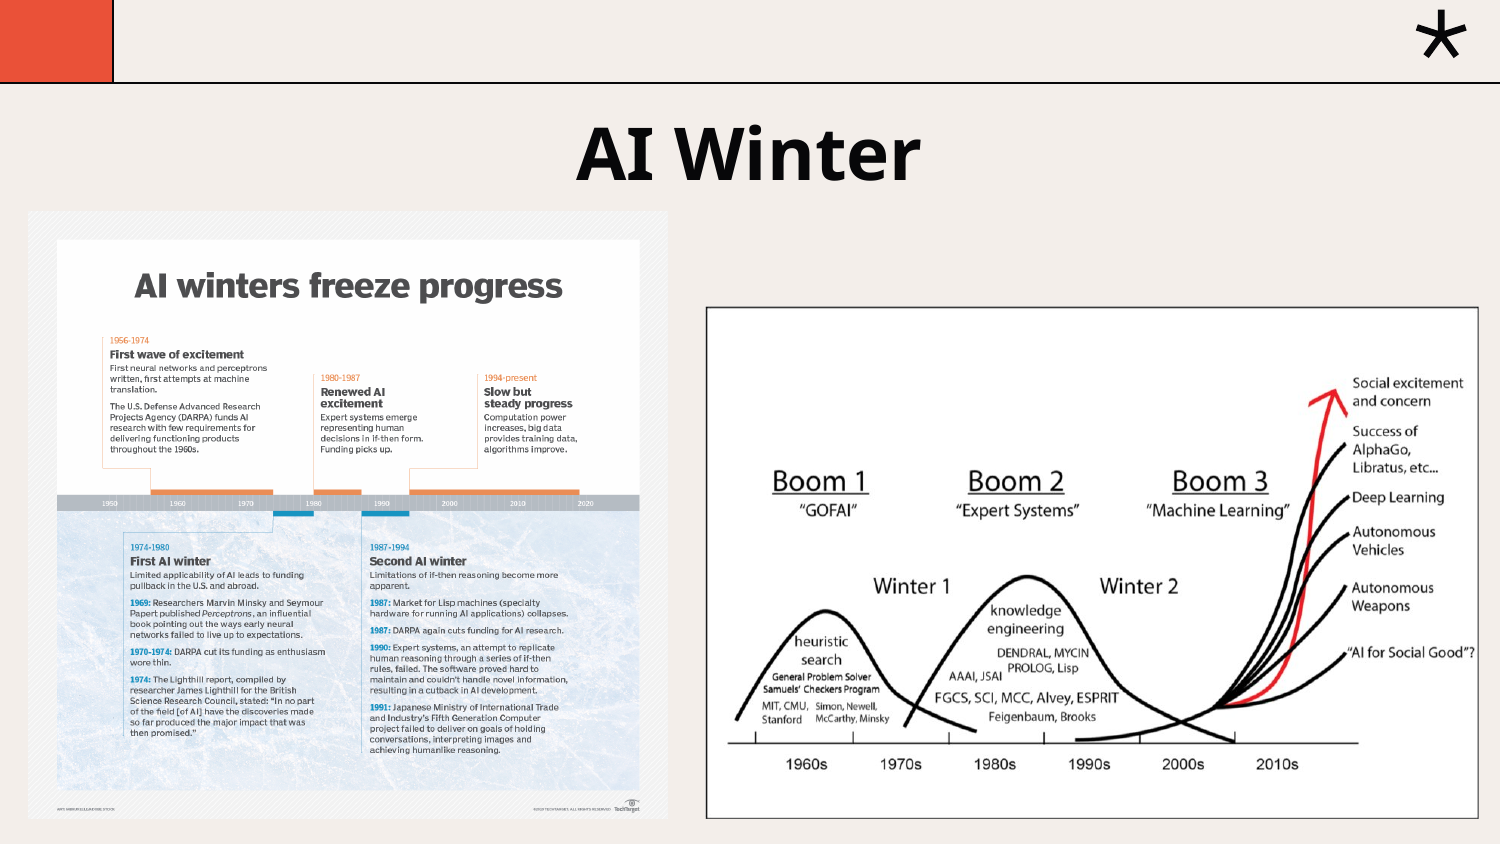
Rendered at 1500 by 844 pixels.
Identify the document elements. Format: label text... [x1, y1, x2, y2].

title AI Winter [116, 92, 1383, 187]
picture [28, 211, 668, 819]
picture [705, 306, 1479, 819]
